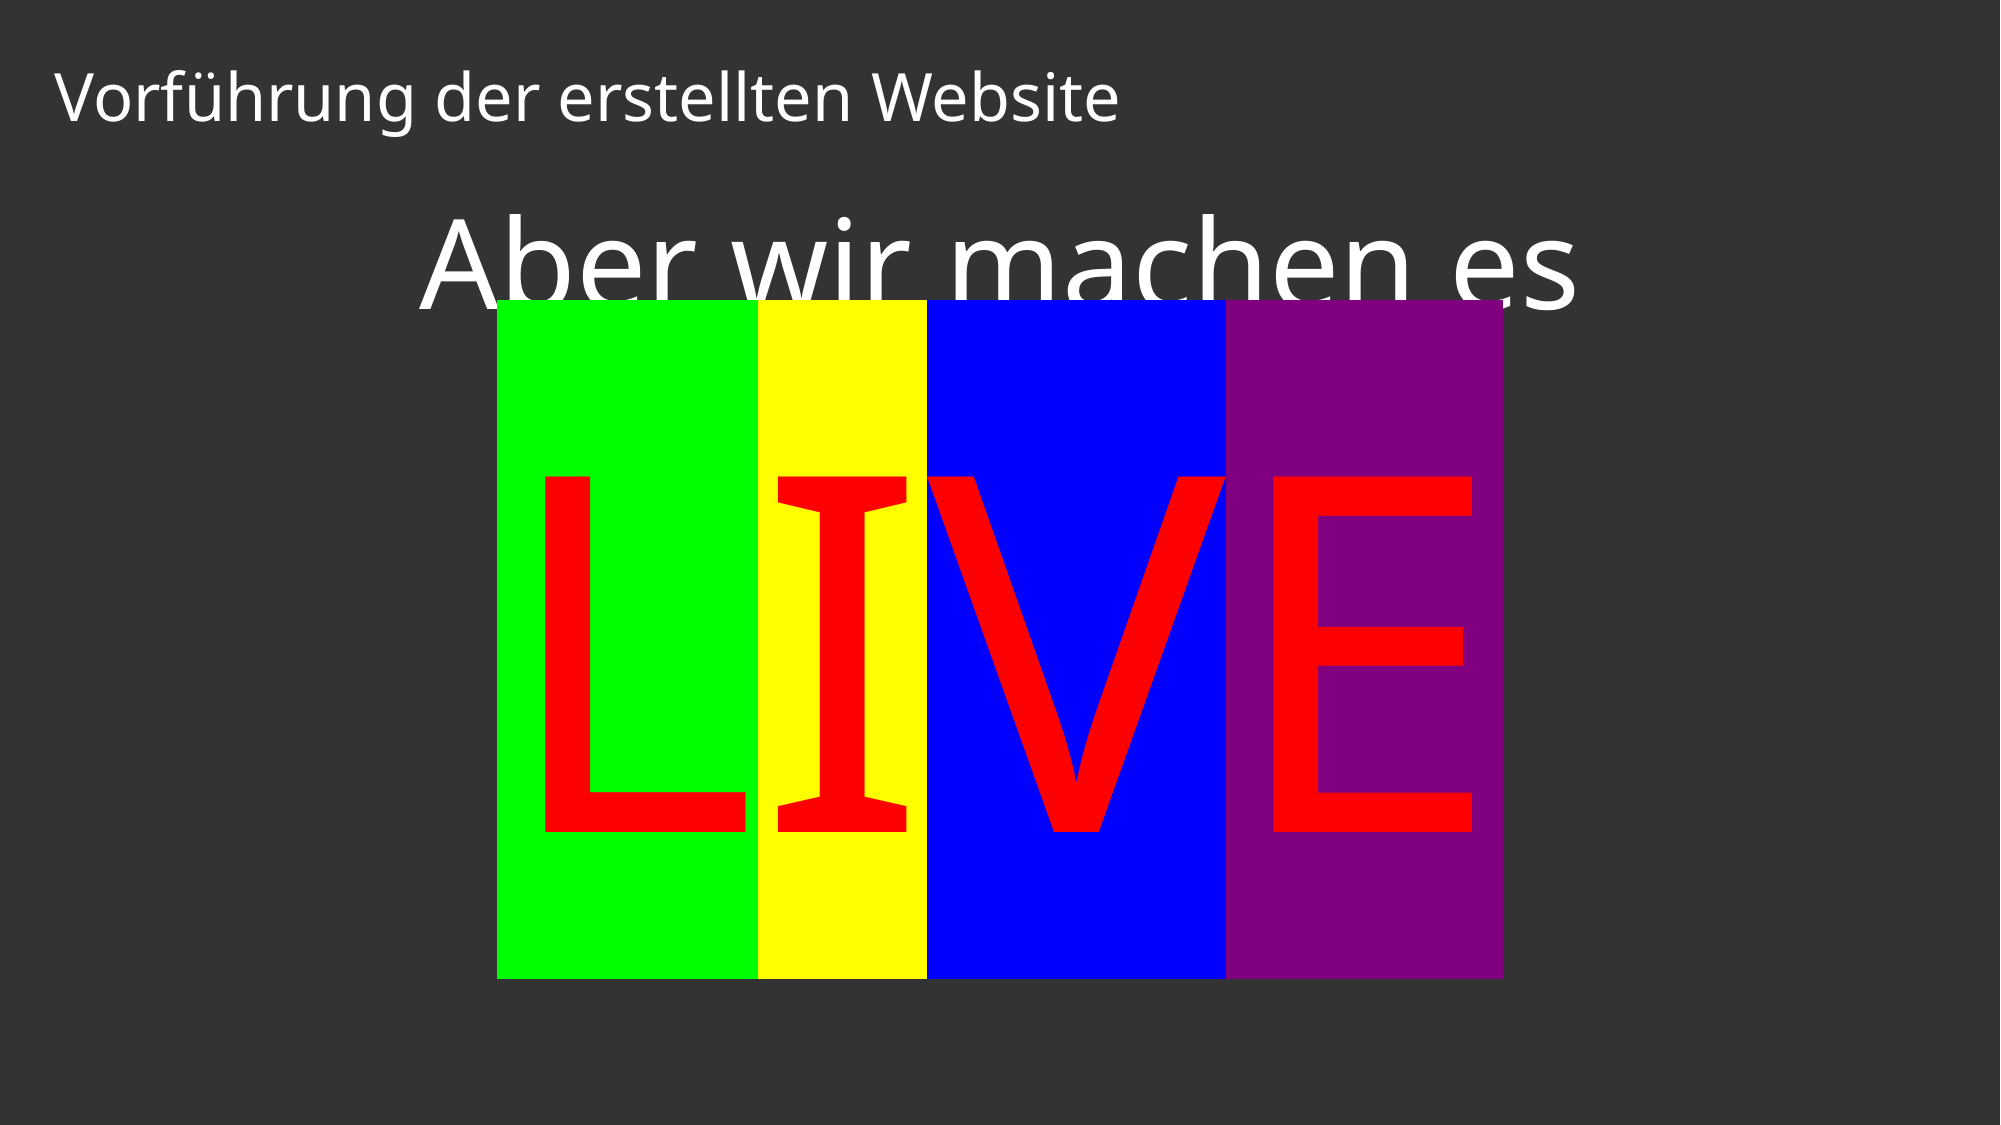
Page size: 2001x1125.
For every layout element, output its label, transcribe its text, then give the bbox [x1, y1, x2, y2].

text_box Aber wir machen es LIVE [300, 177, 1700, 940]
text_box Vorführung der erstellten Website [39, 46, 1138, 142]
